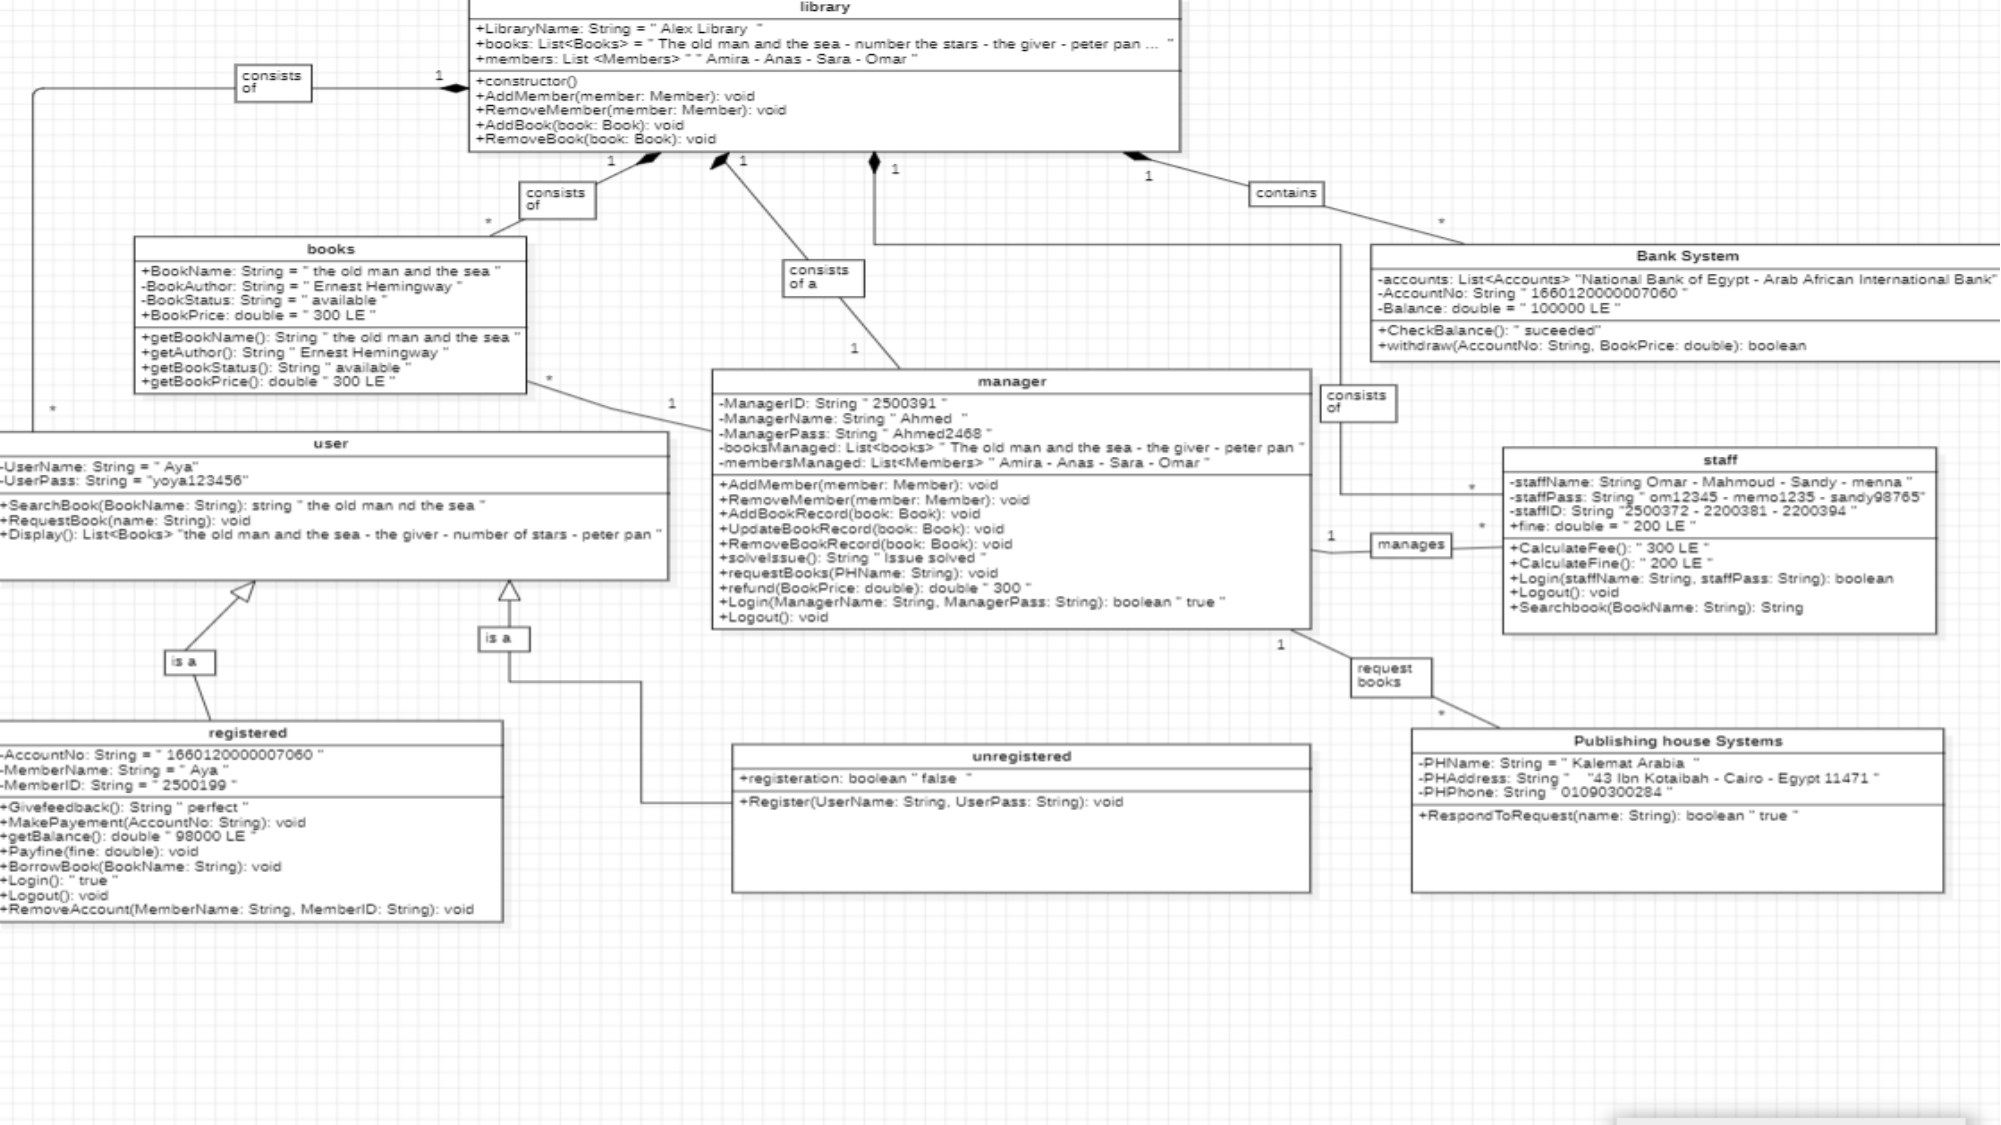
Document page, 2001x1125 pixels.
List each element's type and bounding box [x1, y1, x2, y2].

list [0, 0, 2000, 1125]
